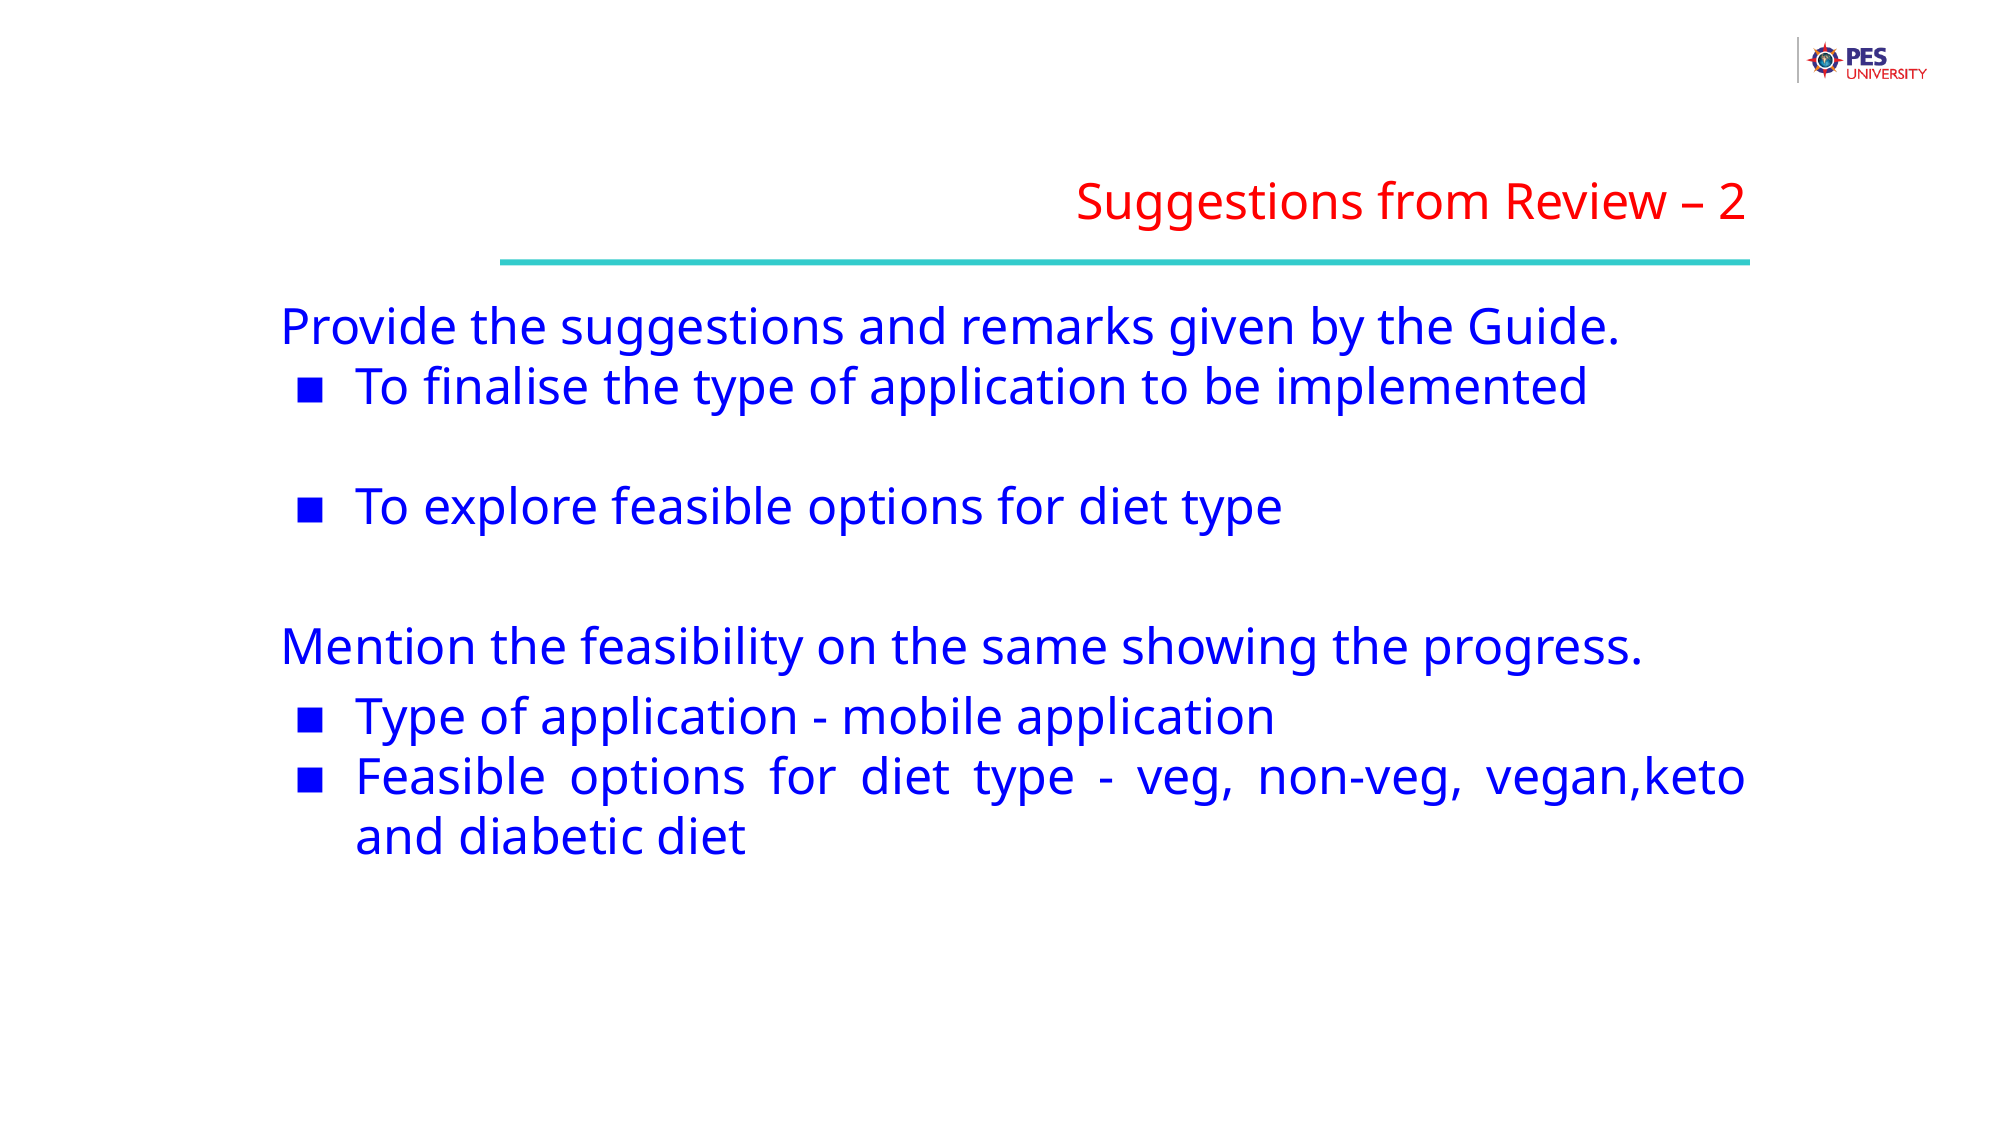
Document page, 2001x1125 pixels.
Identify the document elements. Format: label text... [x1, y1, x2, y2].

text_box [500, 259, 1750, 266]
text_box Provide the suggestions and remarks given by the Guide. To finalise the type of application to be implemented To explore feasible options for diet type Mention the feasibility on the same showing the progress. Type of application - mobile application Feasible options for diet type - veg, non-veg, vegan,keto and diabetic diet [265, 286, 1763, 978]
text_box Suggestions from Review – 2 [474, 162, 1763, 238]
picture [1806, 41, 1927, 79]
